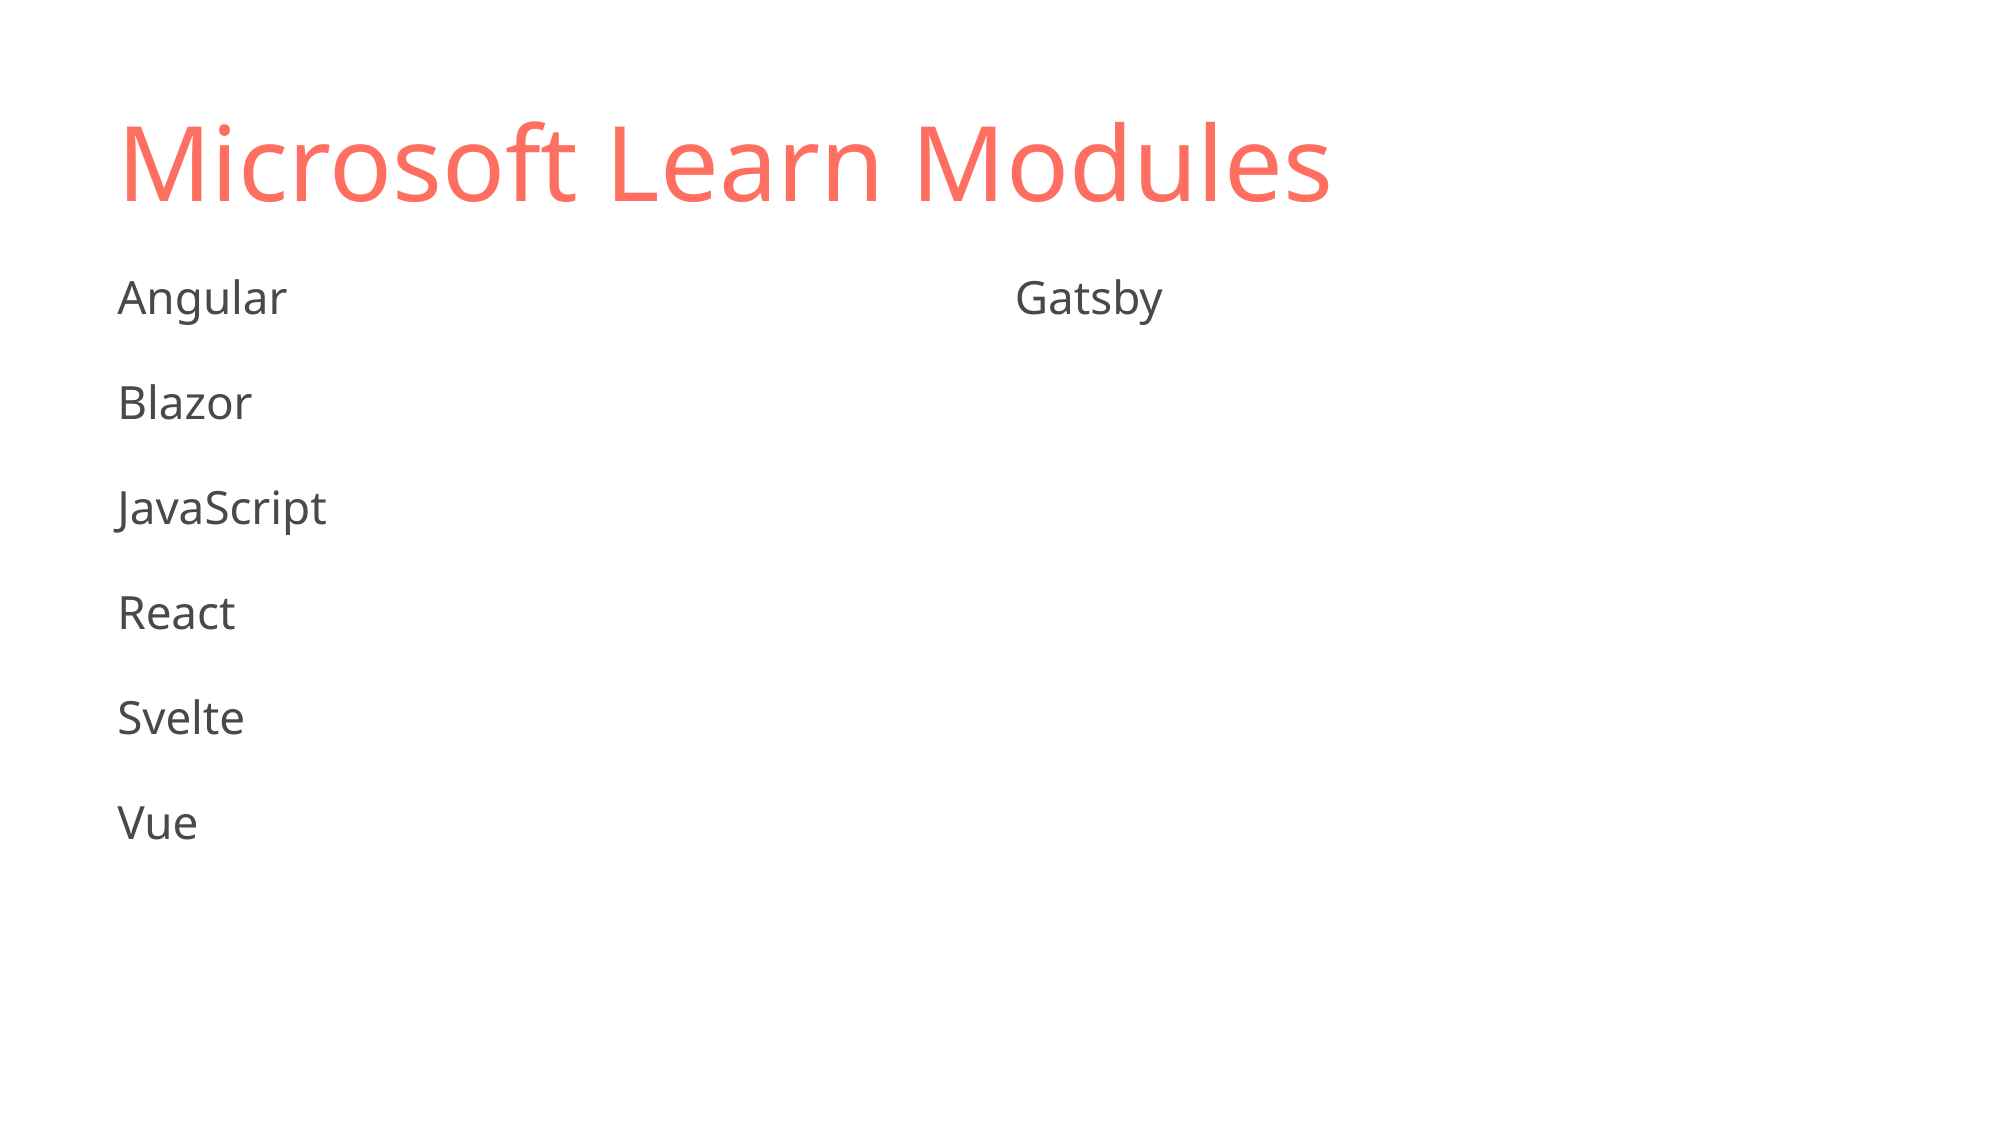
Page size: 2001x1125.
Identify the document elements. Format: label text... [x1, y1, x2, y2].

list Angular Blazor JavaScript React Svelte Vue [102, 261, 900, 1006]
list Gatsby [999, 261, 1798, 1006]
title Microsoft Learn Modules [102, 119, 1898, 238]
